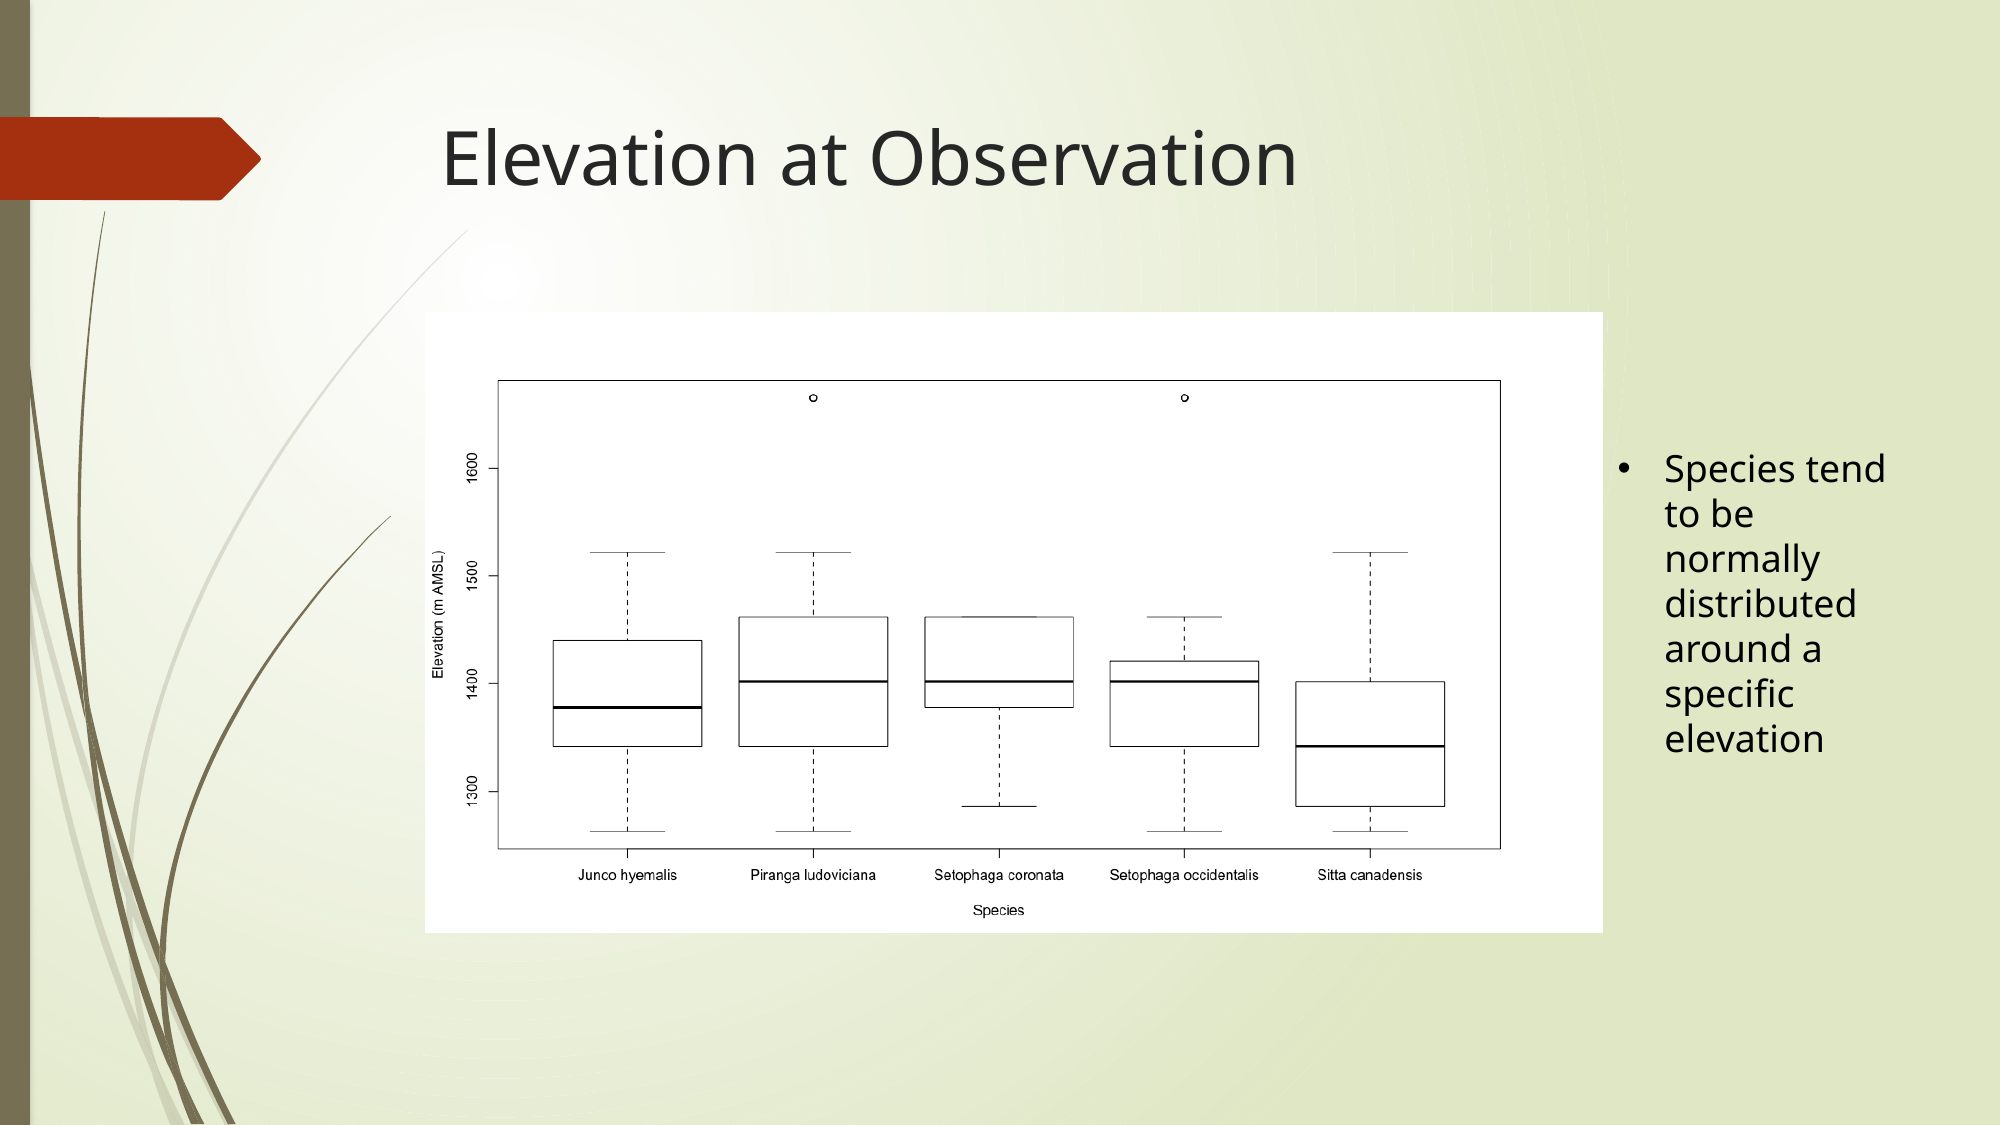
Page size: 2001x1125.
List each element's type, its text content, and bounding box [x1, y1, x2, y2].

text_box Species tend to be normally distributed around a specific elevation [1608, 437, 1914, 768]
title Elevation at Observation [425, 102, 1888, 313]
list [425, 312, 1603, 933]
